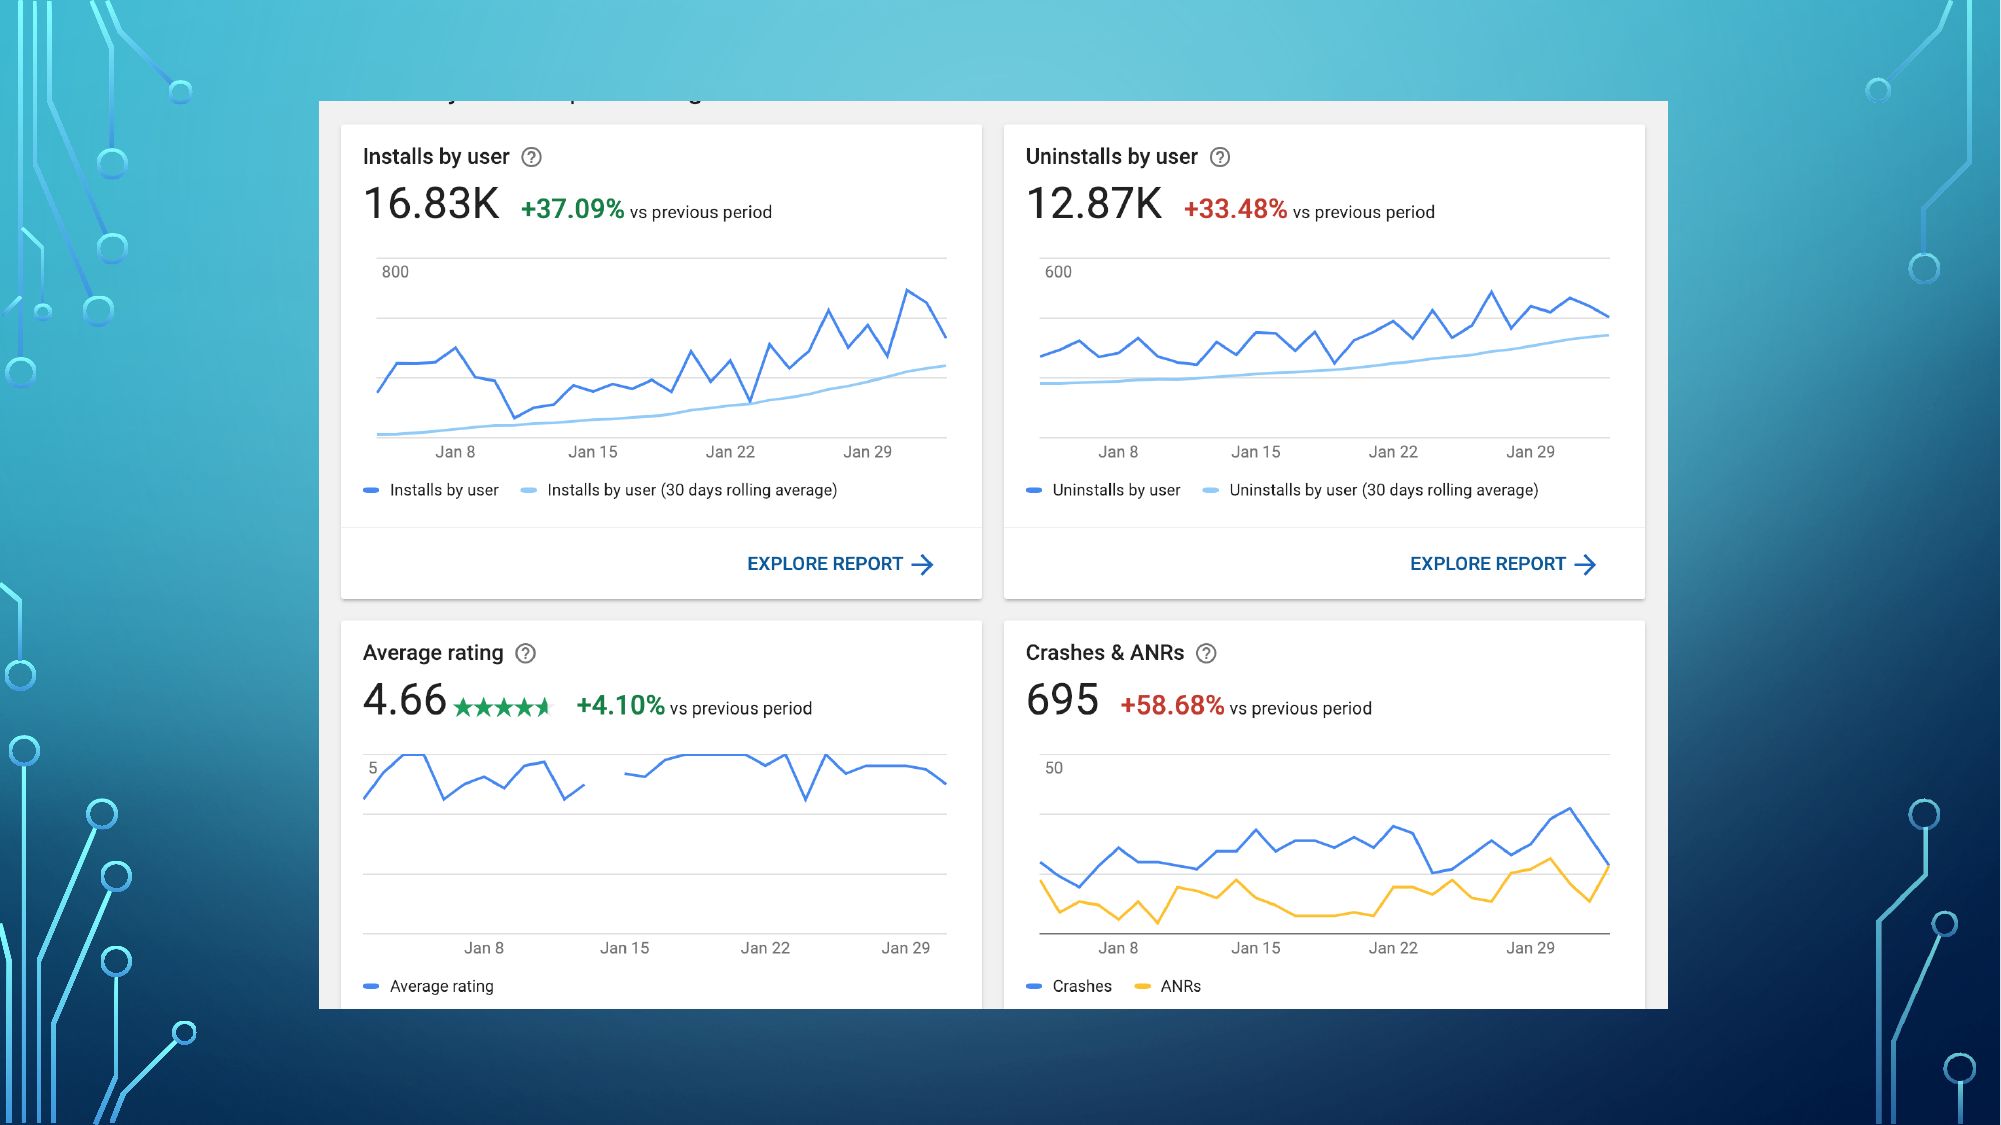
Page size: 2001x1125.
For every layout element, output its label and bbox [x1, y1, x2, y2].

list [319, 100, 1668, 1009]
